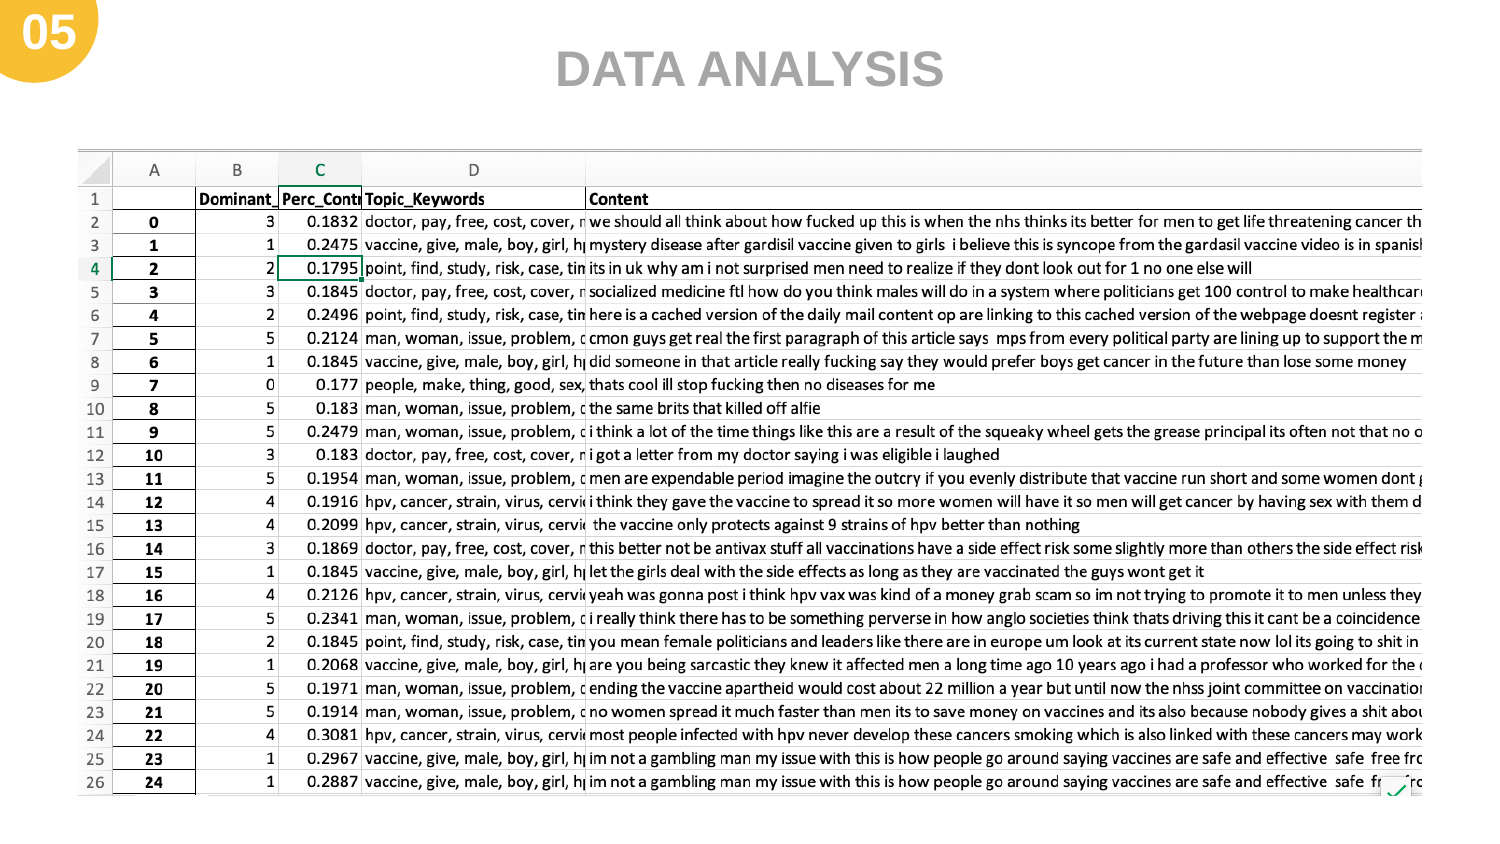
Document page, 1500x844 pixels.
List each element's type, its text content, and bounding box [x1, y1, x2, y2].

text_box [0, 0, 80, 85]
text_box [92, 0, 101, 52]
text_box DATA ANALYSIS [540, 28, 960, 104]
picture [78, 149, 1422, 797]
text_box 05 [6, 0, 92, 67]
